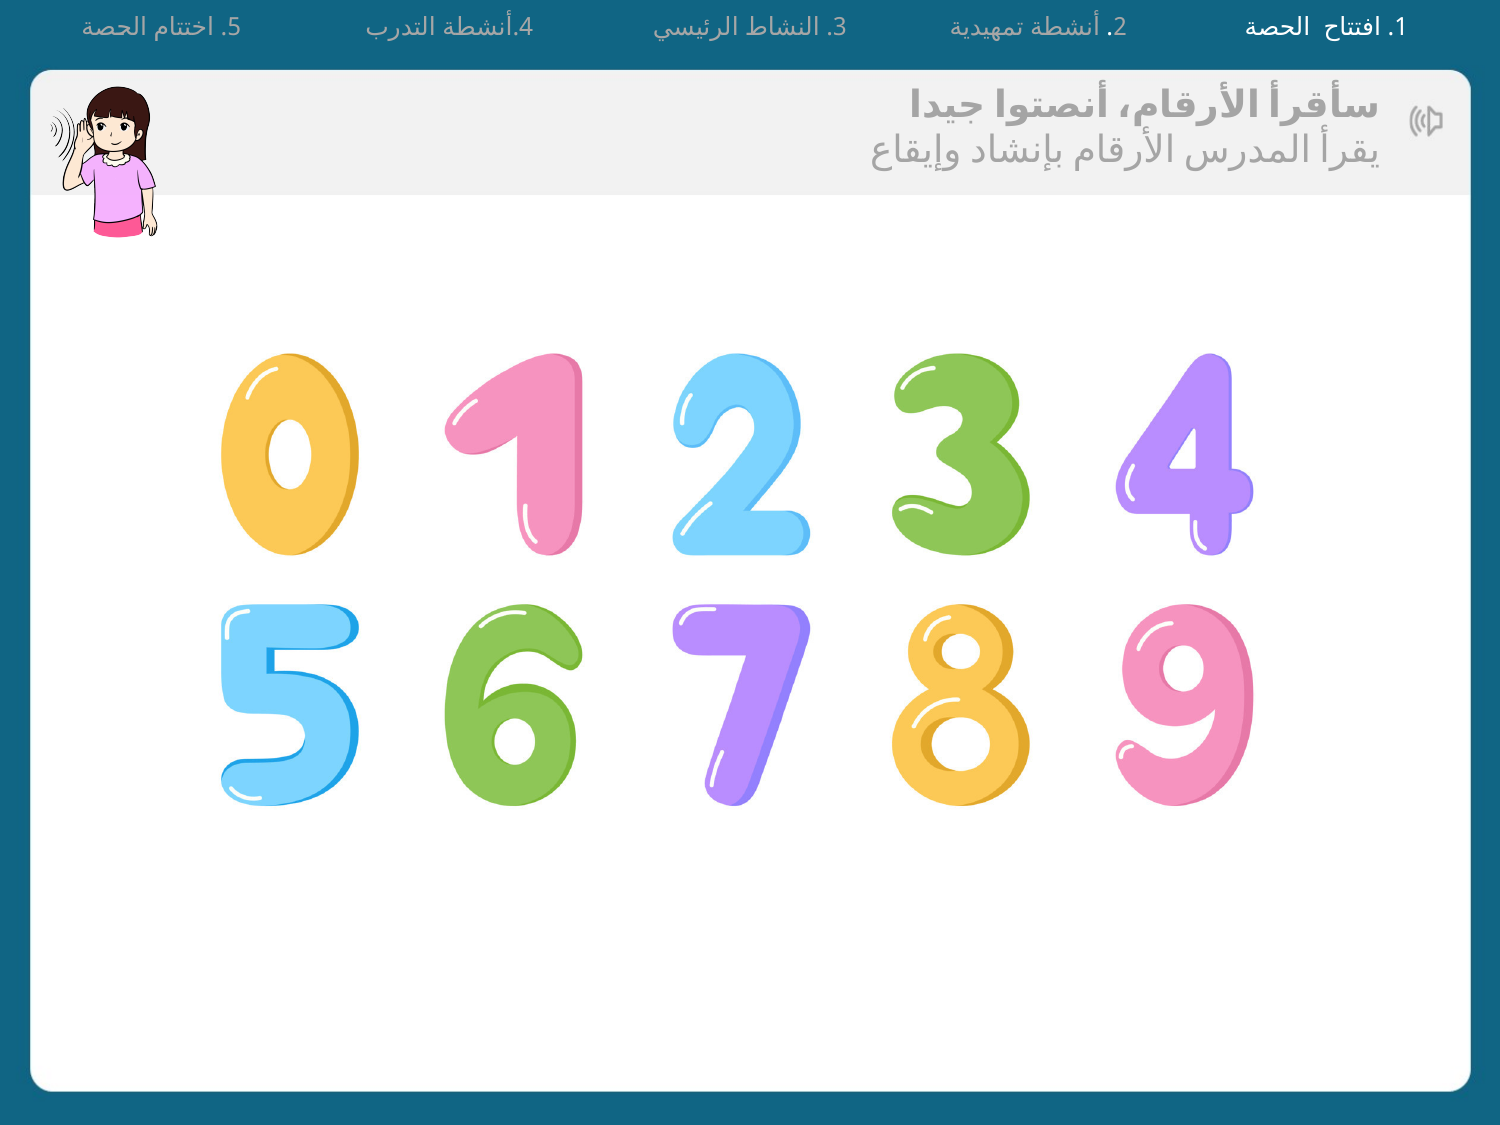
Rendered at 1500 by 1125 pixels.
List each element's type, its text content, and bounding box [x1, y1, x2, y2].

text_box سأقرأ الأرقام، أنصتوا جيدا يقرأ المدرس الأرقام بإنشاد وإيقاع [202, 75, 1391, 176]
table_header 5. اختتام الحصة [29, 0, 293, 59]
table_header 2. أنشطة تمهيدية [894, 0, 1182, 59]
table_header 4.أنشطة التدرب [293, 0, 606, 59]
table_header 1. افتتاح الحصة [1182, 0, 1470, 59]
picture [0, 0, 1500, 1125]
table_header 3. النشاط الرئيسي [606, 0, 894, 59]
